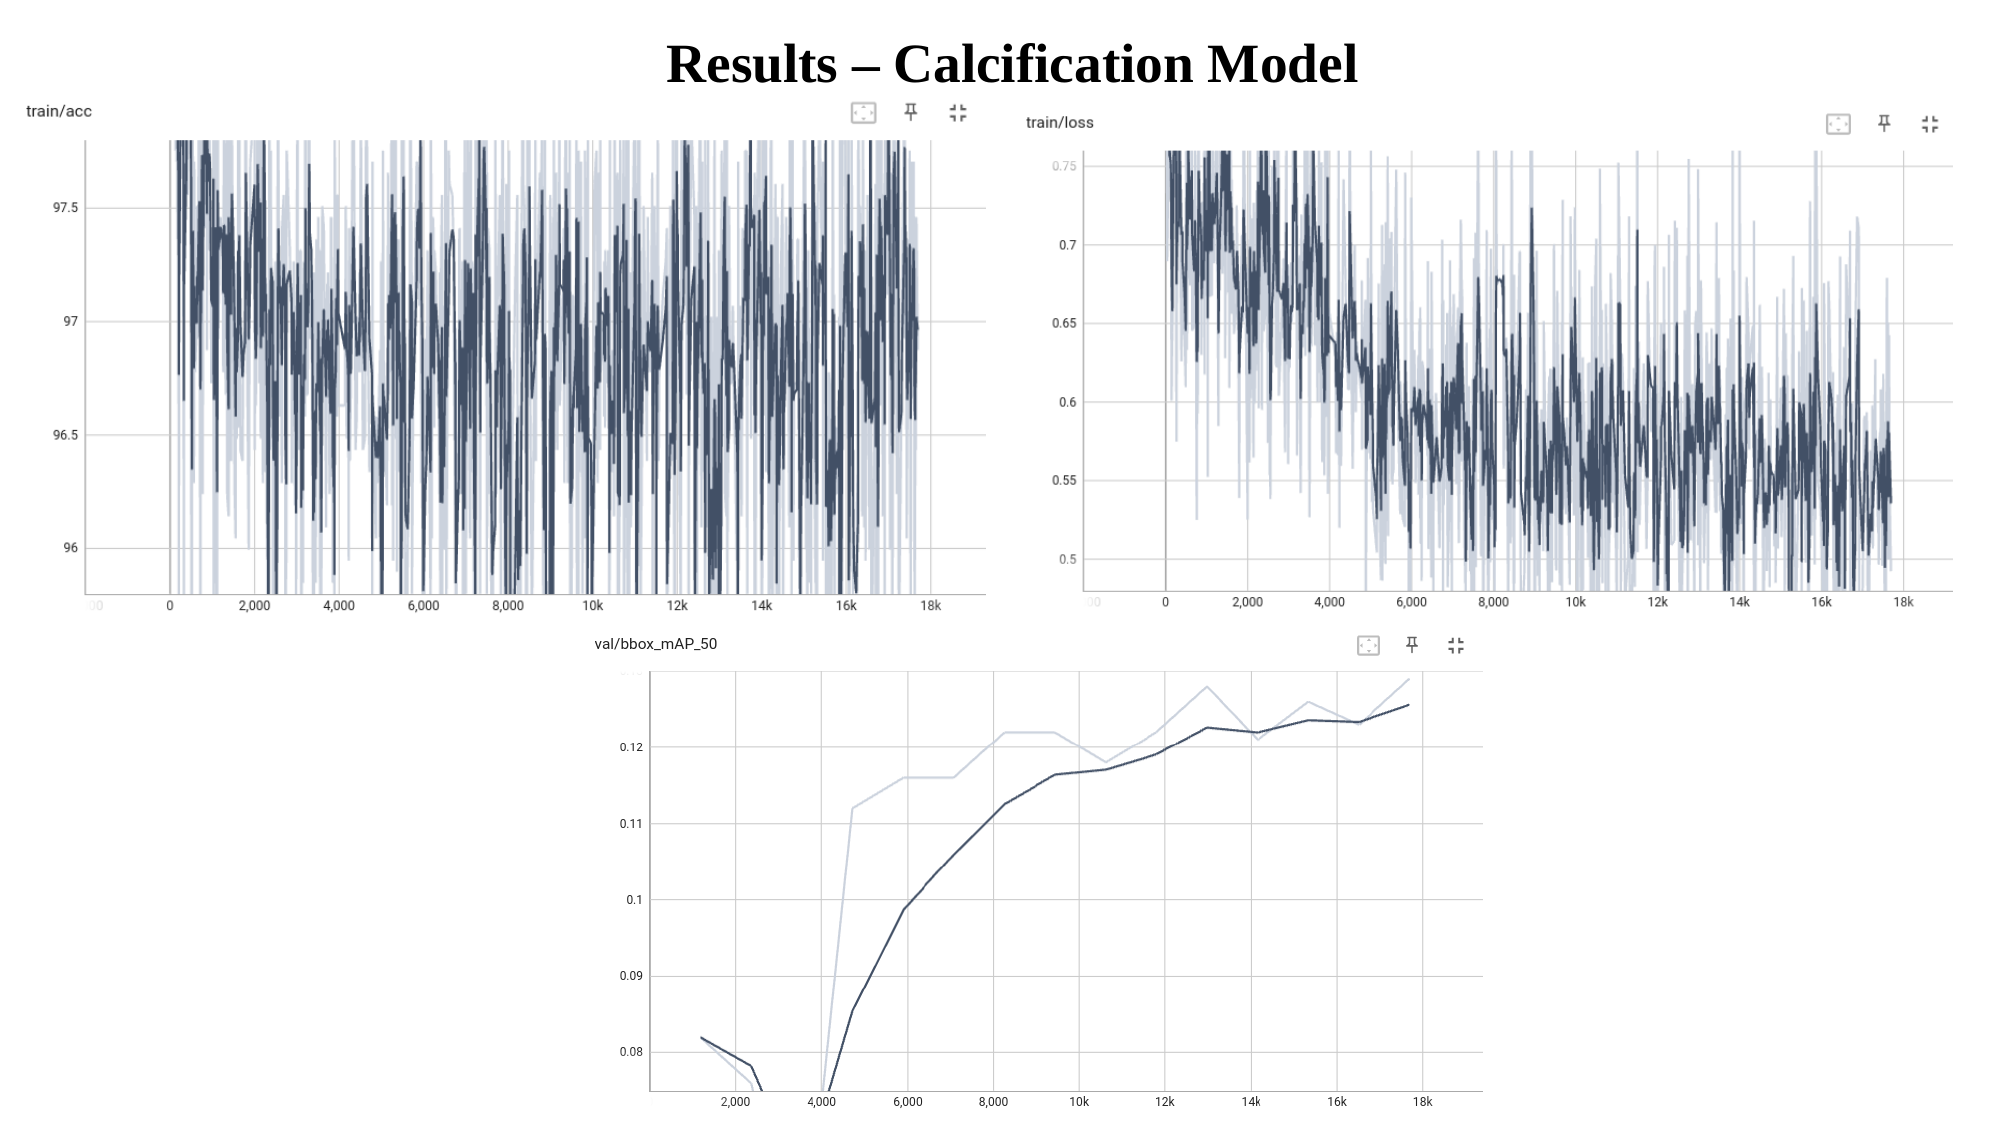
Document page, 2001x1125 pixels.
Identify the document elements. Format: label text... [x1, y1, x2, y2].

picture [588, 621, 1483, 1111]
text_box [17, 93, 1954, 623]
text_box Results – Calcification Model [666, 14, 1378, 92]
